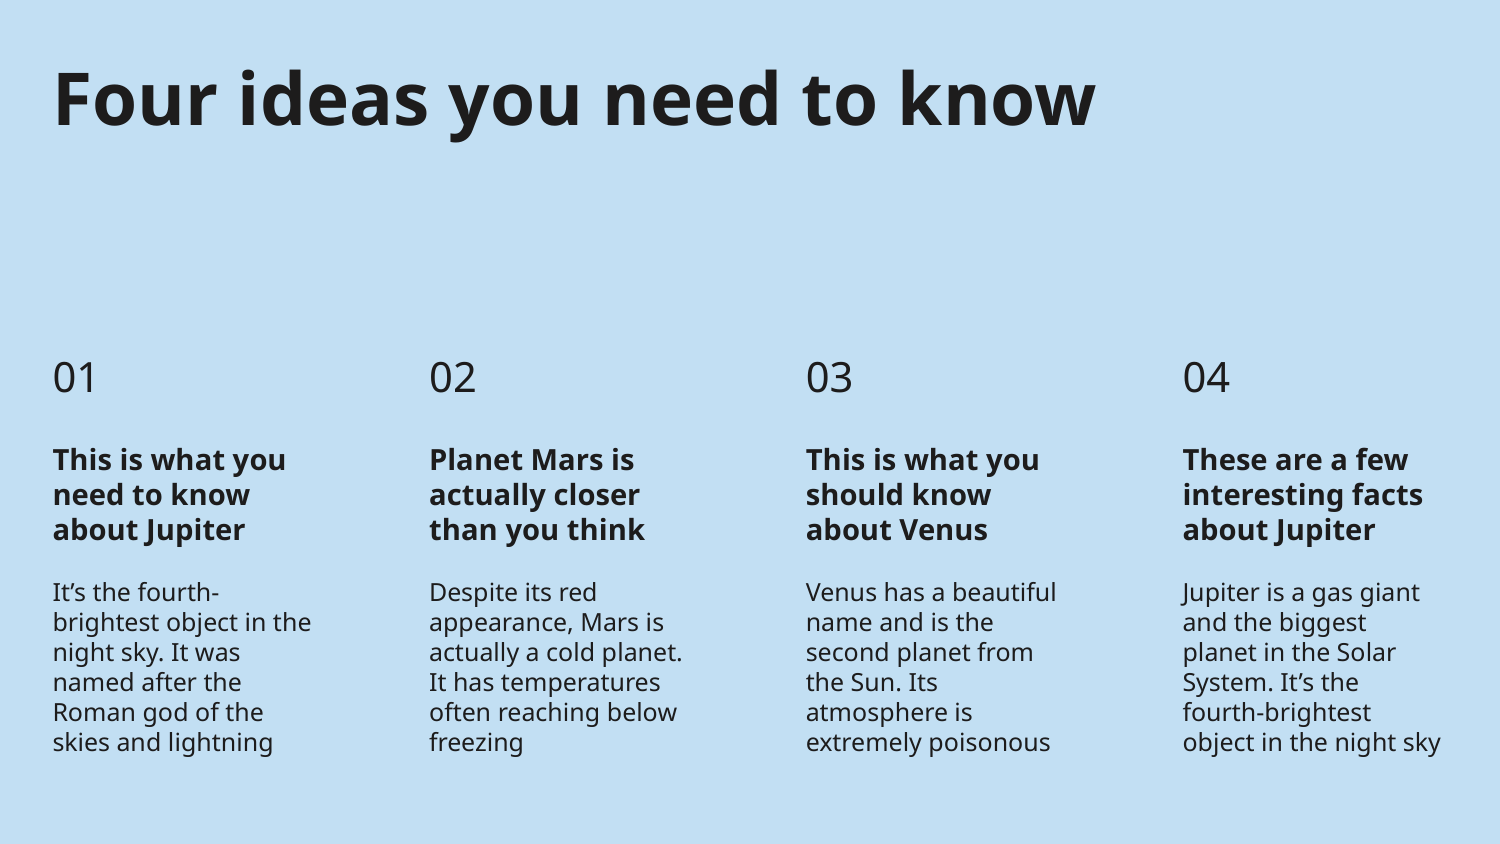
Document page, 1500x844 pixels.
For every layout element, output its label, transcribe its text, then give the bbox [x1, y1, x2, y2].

subtitle Planet Mars is actually closer than you think [414, 415, 710, 562]
title 03 [790, 283, 944, 416]
subtitle These are a few interesting facts about Jupiter [1167, 415, 1463, 562]
title 04 [1167, 283, 1321, 416]
subtitle This is what you need to know about Jupiter [37, 415, 333, 562]
title 01 [37, 283, 191, 416]
title 02 [414, 283, 568, 416]
subtitle It’s the fourth-brightest object in the night sky. It was named after the Roman god of the skies and lightning [37, 562, 333, 807]
subtitle Venus has a beautiful name and is the second planet from the Sun. Its atmosphere is extremely poisonous [790, 562, 1086, 807]
subtitle Jupiter is a gas giant and the biggest planet in the Solar System. It’s the fourth-brightest object in the night sky [1167, 562, 1463, 807]
subtitle Despite its red appearance, Mars is actually a cold planet. It has temperatures often reaching below freezing [414, 562, 710, 807]
subtitle This is what you should know about Venus [790, 415, 1086, 562]
title Four ideas you need to know [37, 37, 1463, 152]
